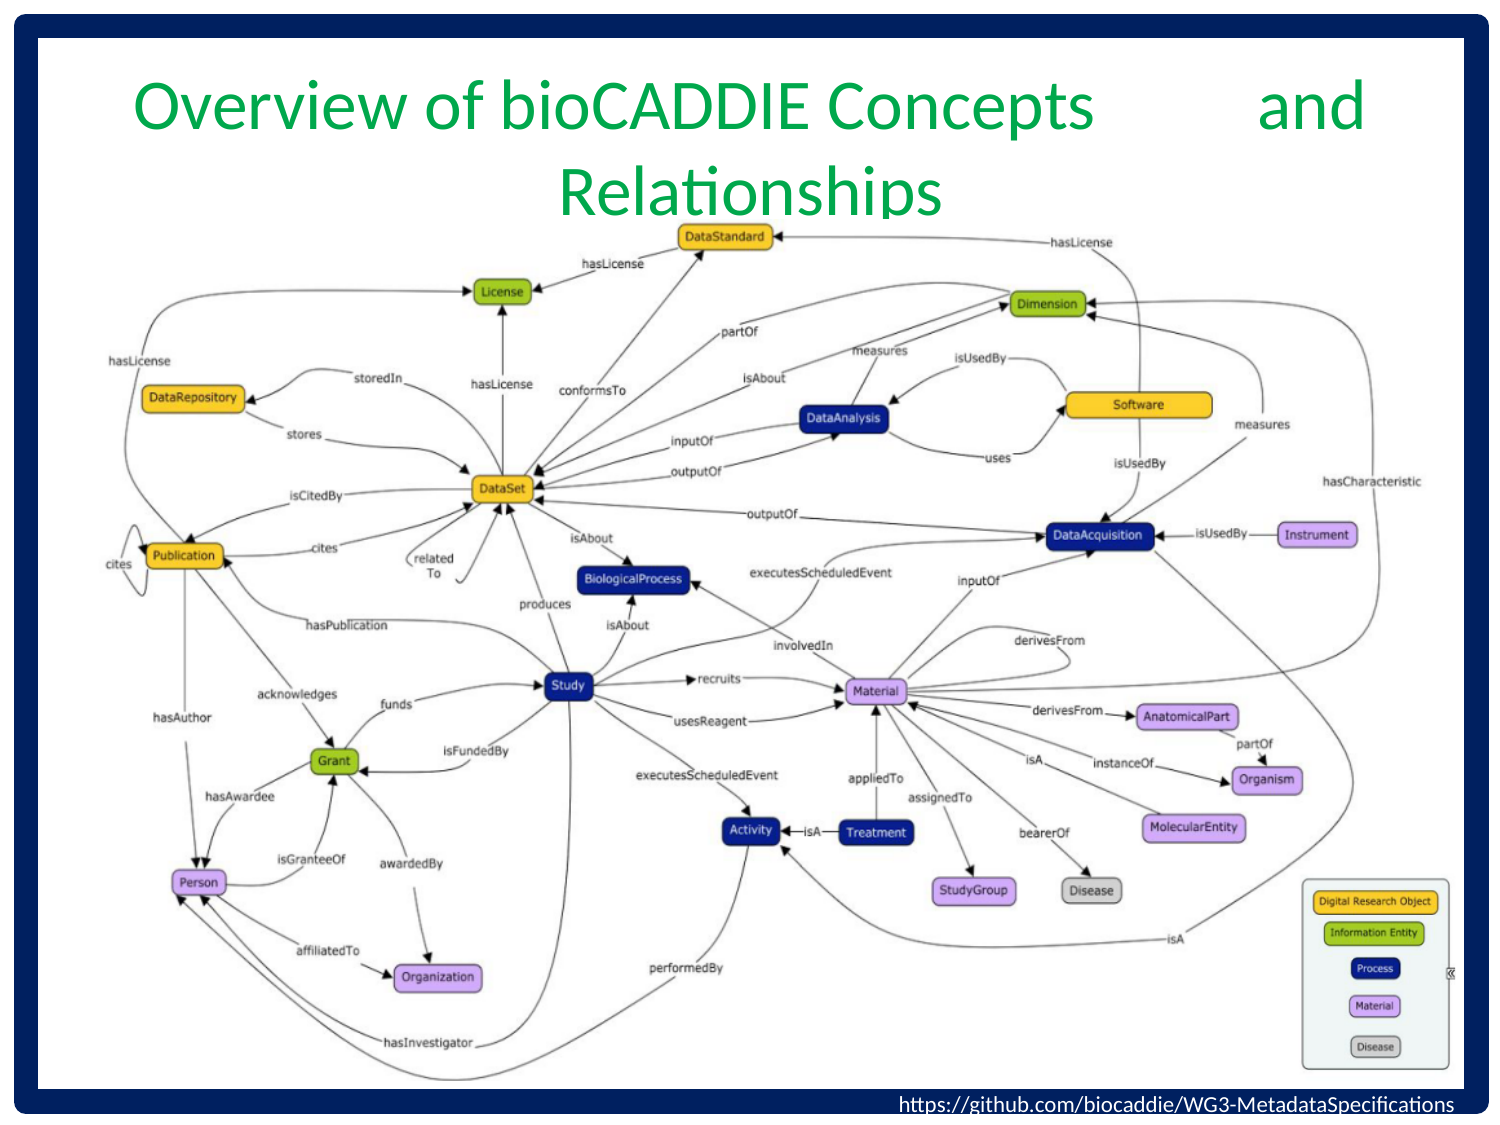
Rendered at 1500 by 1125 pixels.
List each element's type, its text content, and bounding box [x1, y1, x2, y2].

text_box [24, 24, 1479, 1104]
text_box https://github.com/biocaddie/WG3-MetadataSpecifications [883, 1082, 1484, 1125]
picture [95, 219, 1456, 1083]
